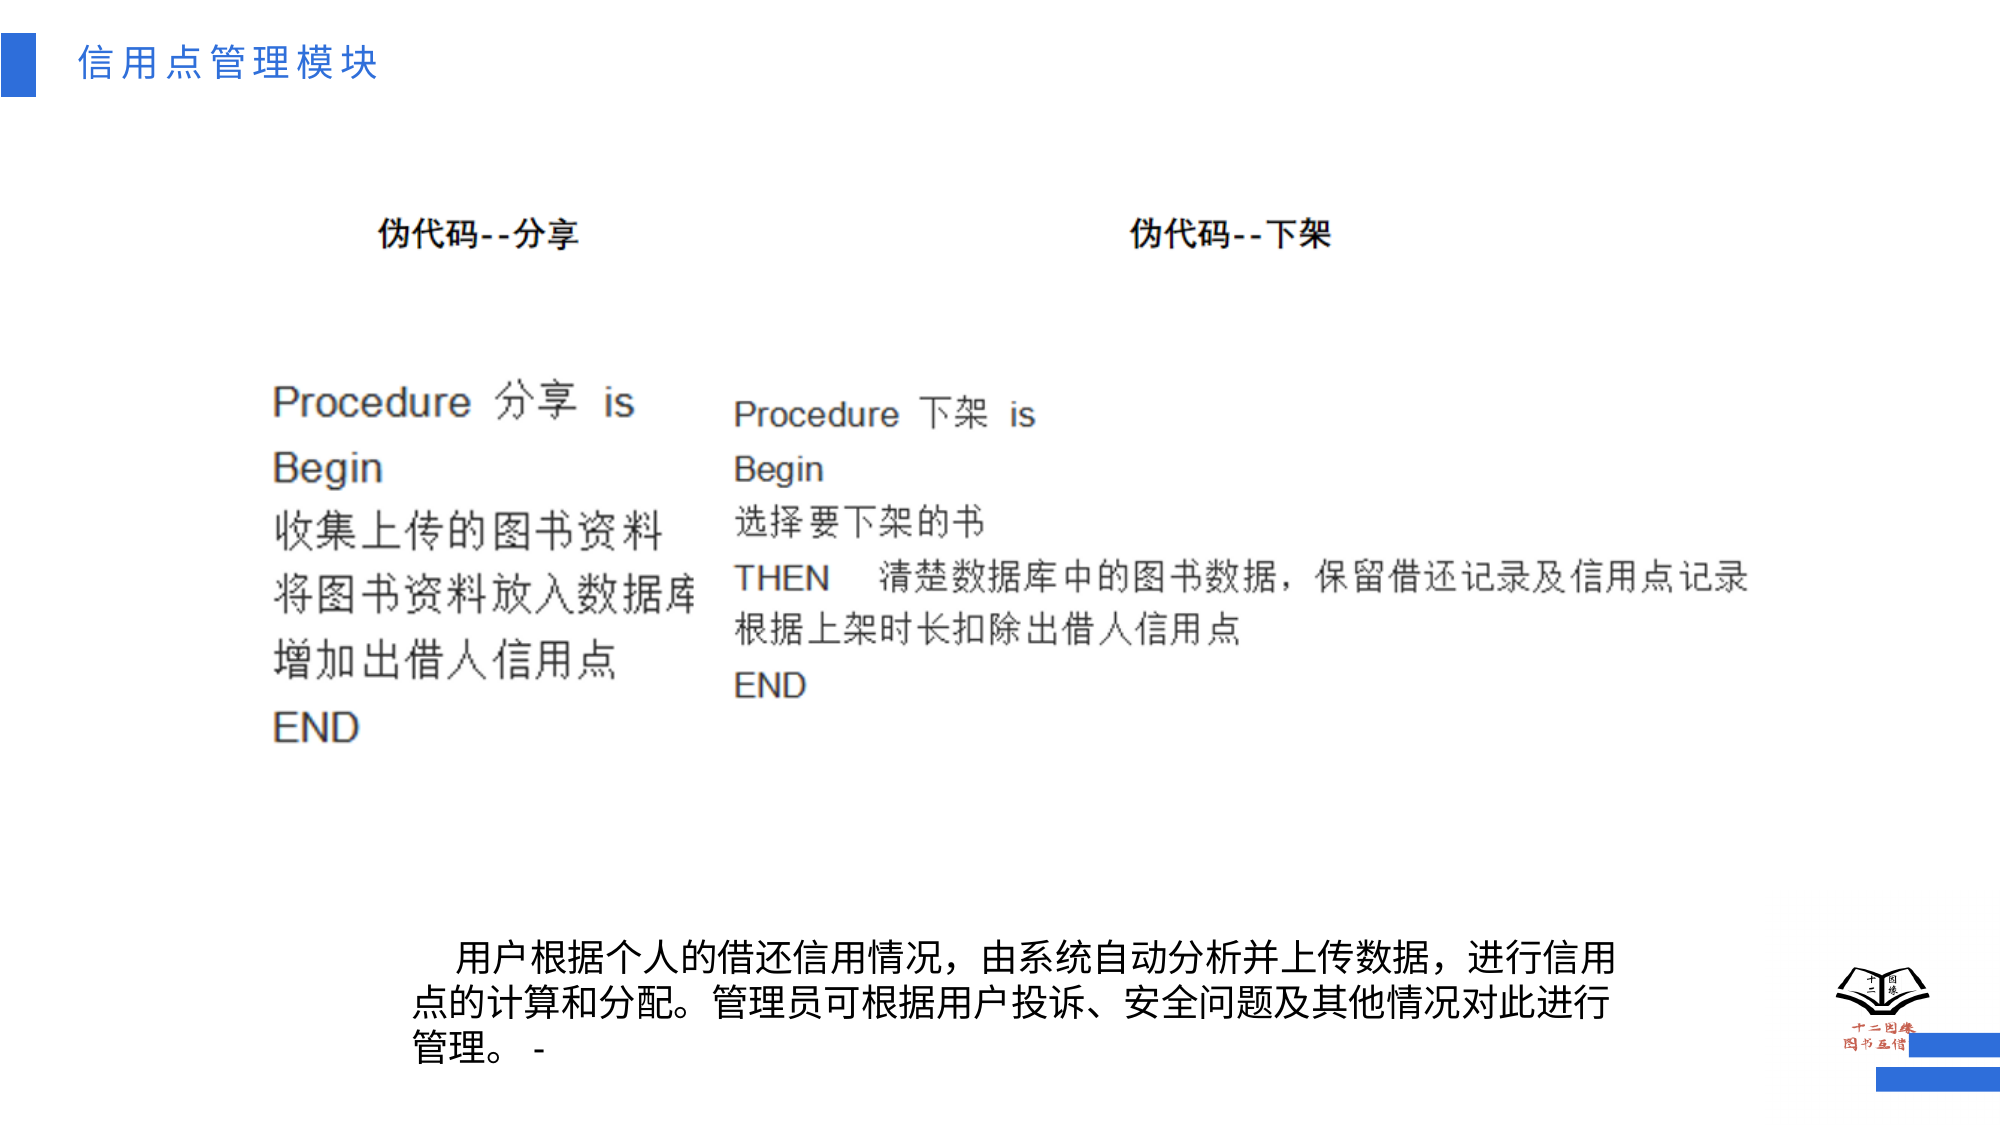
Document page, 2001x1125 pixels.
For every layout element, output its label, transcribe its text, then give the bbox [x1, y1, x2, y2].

picture [183, 180, 1817, 799]
text_box [0, 31, 38, 99]
text_box [1875, 1066, 2000, 1093]
text_box 用户根据个人的借还信用情况，由系统自动分析并上传数据，进行信用点的计算和分配。管理员可根据用户投诉、安全问题及其他情况对此进行管理。- [396, 926, 1640, 1077]
text_box [1908, 1032, 2000, 1058]
text_box 信用点管理模块 [63, 31, 393, 92]
picture [1765, 890, 2000, 1125]
